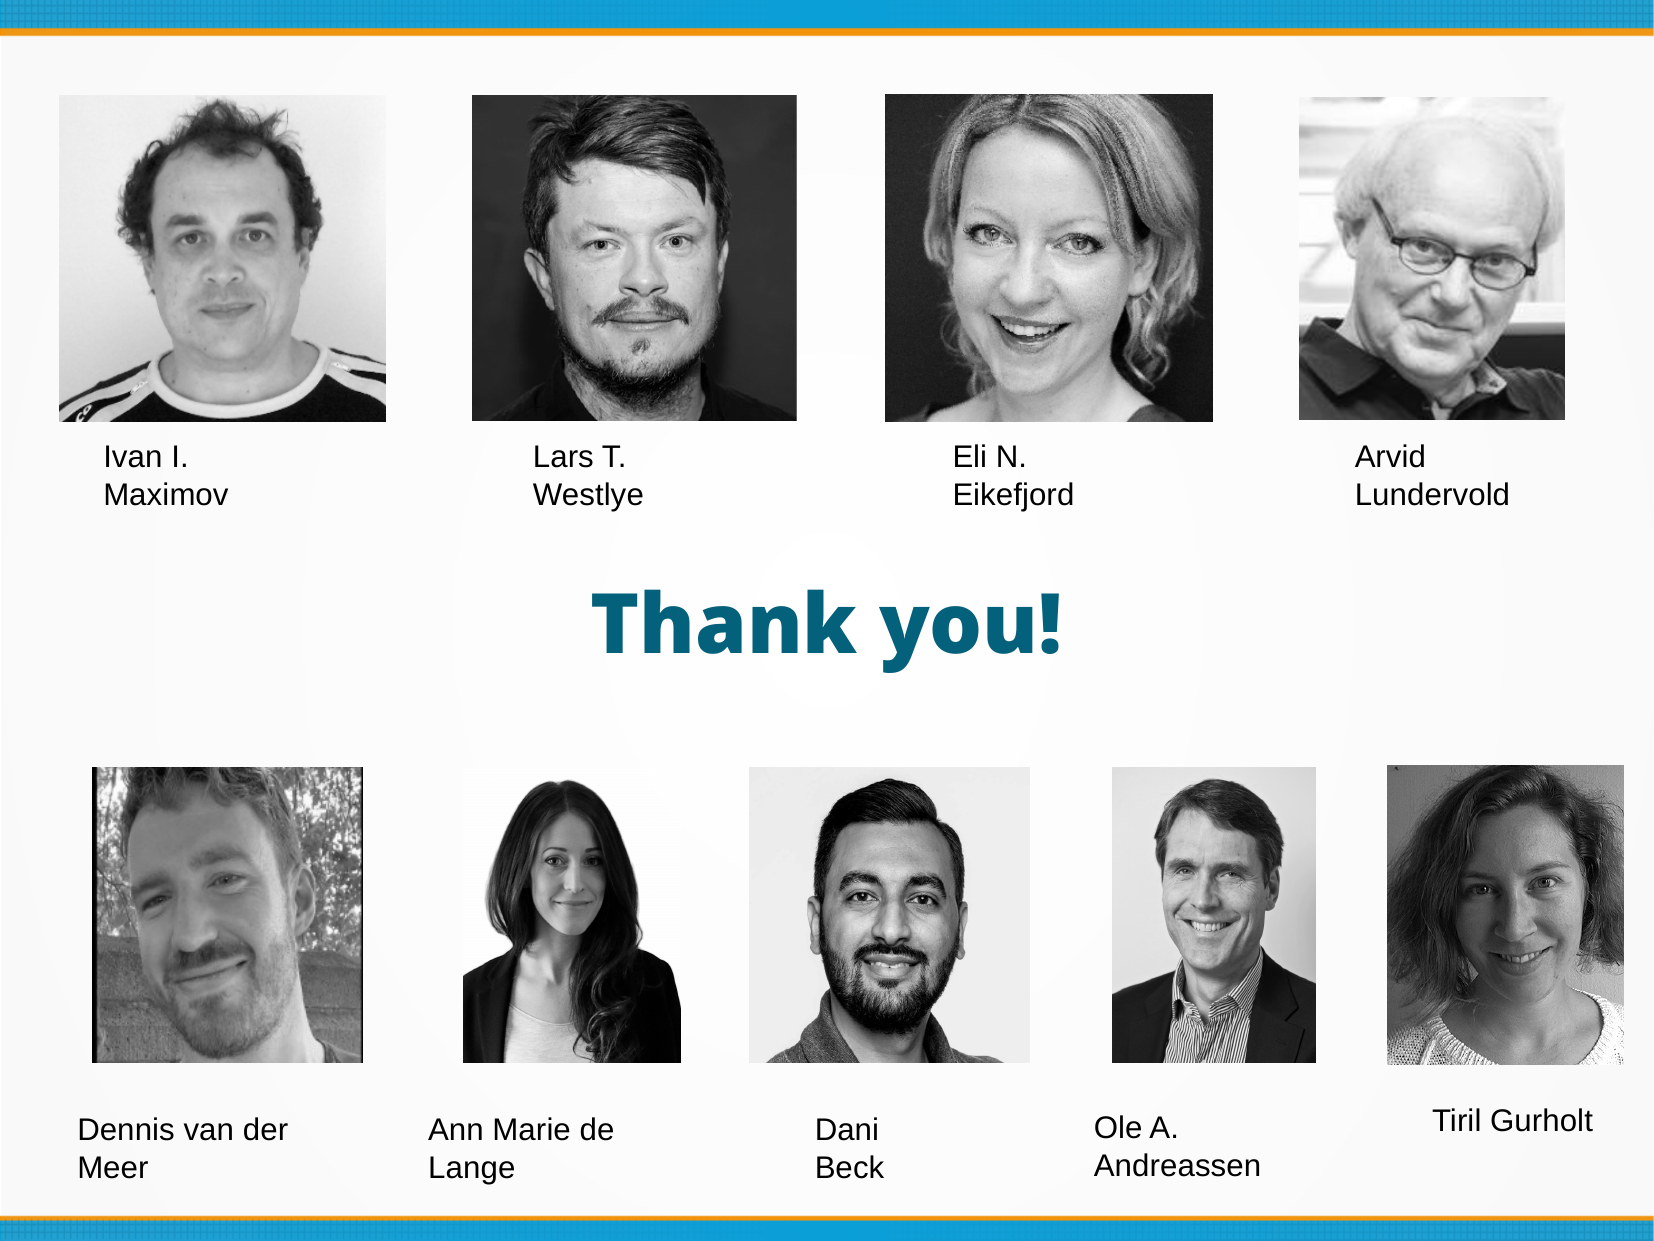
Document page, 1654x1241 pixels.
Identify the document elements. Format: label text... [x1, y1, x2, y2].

subtitle Thank you! [0, 561, 1654, 679]
text_box [1417, 1102, 1654, 1152]
text_box Arvid Lundervold [1340, 429, 1606, 479]
picture [0, 679, 1654, 1241]
text_box Ann Marie de Lange [413, 1102, 726, 1152]
text_box Tiril Gurholt [1417, 1092, 1620, 1142]
text_box Lars T. Westlye [518, 429, 762, 479]
text_box Dani Beck [800, 1102, 973, 1152]
text_box Dennis van der Meer [62, 1101, 384, 1152]
text_box Ole A. Andreassen [1079, 1100, 1369, 1150]
picture [0, 0, 1654, 561]
text_box Eli N. Eikefjord [937, 430, 1173, 479]
text_box Ivan I. Maximov [88, 430, 338, 479]
